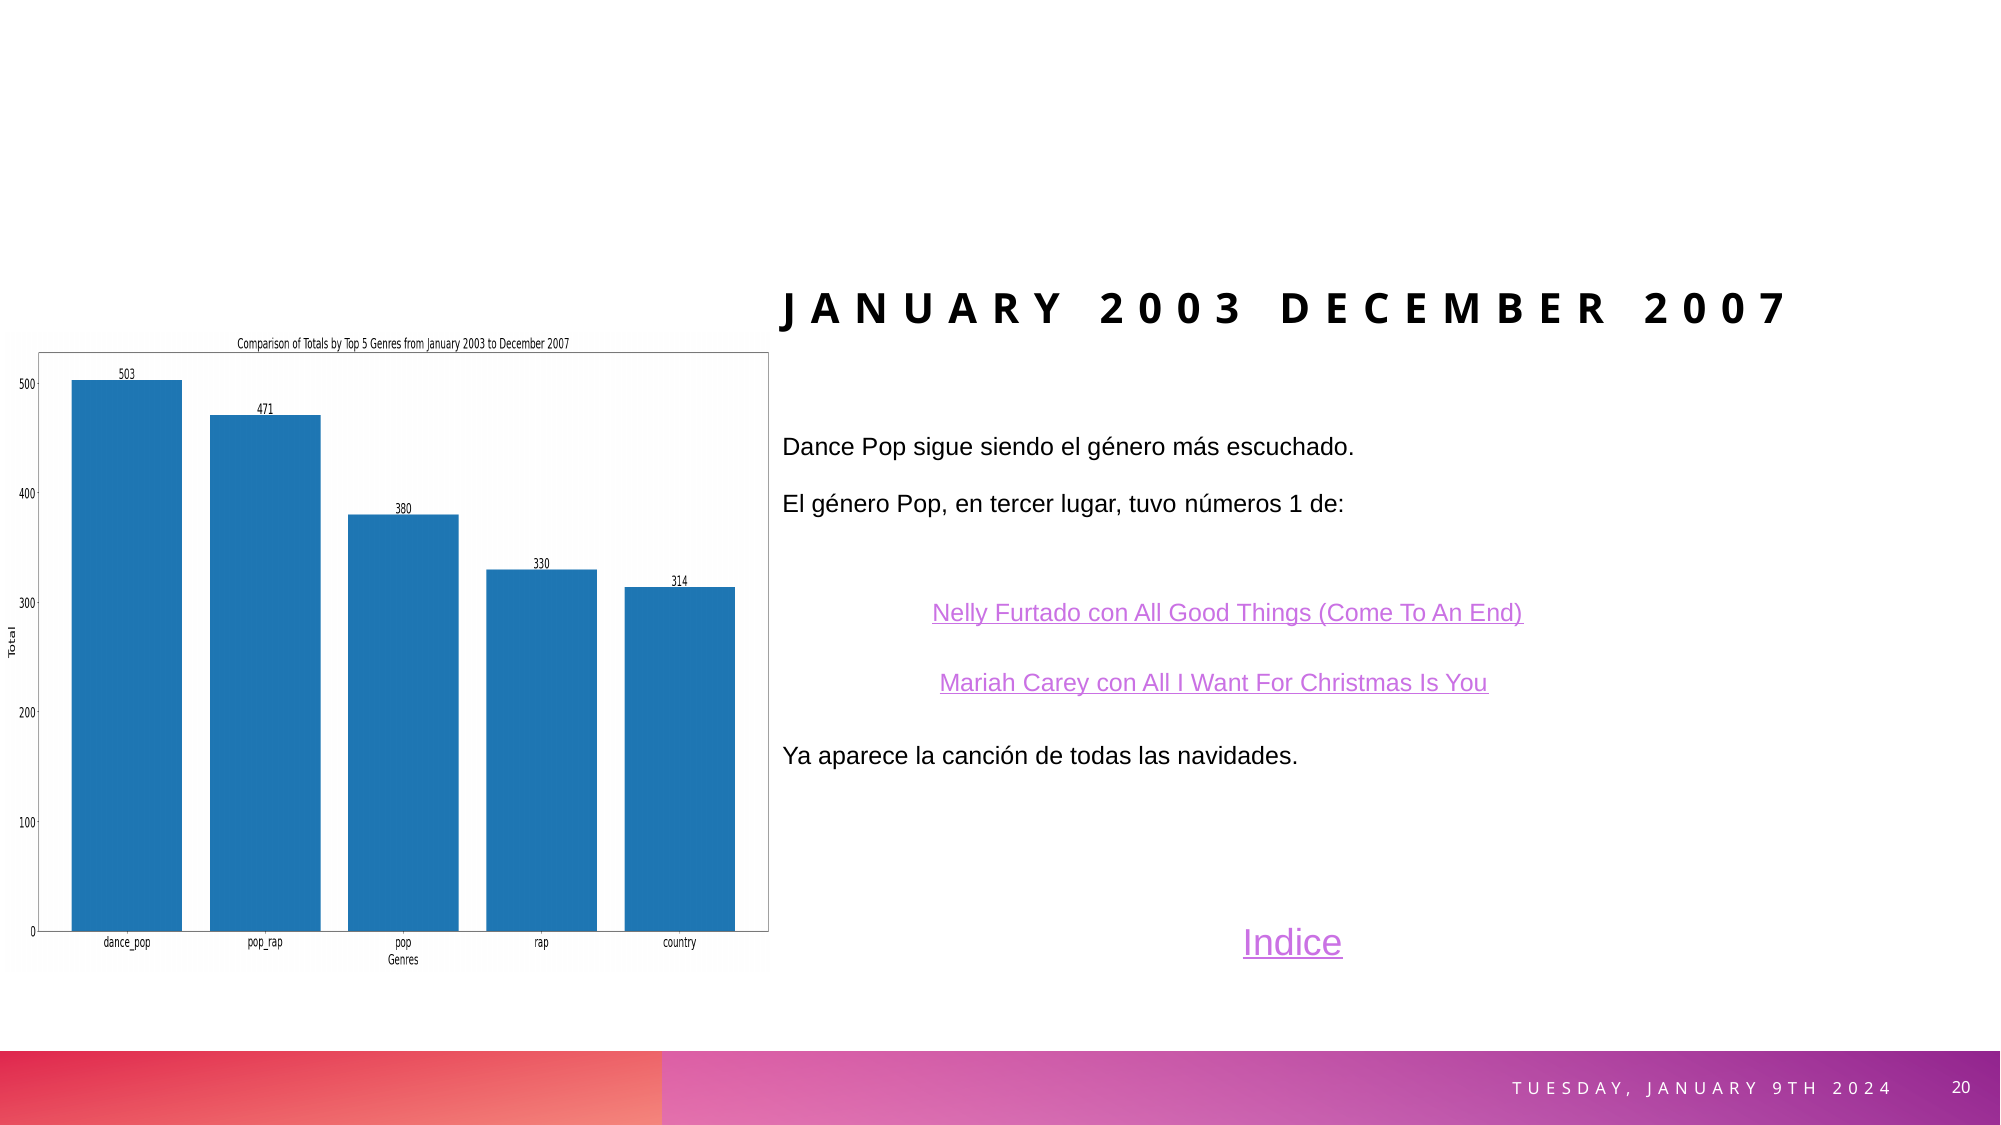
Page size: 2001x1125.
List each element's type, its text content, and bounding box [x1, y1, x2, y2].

picture [5, 332, 771, 972]
title January 2003 December 2007 [782, 75, 1805, 333]
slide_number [1297, 1051, 1905, 1125]
list Dance Pop sigue siendo el género más escuchado. El género Pop, en tercer lugar, tuvo números 1 de: Nelly Furtado con All Good Things (Come To An End) Mariah Carey con All I Want For Christmas Is You Ya aparece la canción de todas las navidades. [782, 388, 1805, 945]
text_box Indice [1227, 910, 1359, 971]
slide_number 20 [1913, 1051, 1986, 1125]
